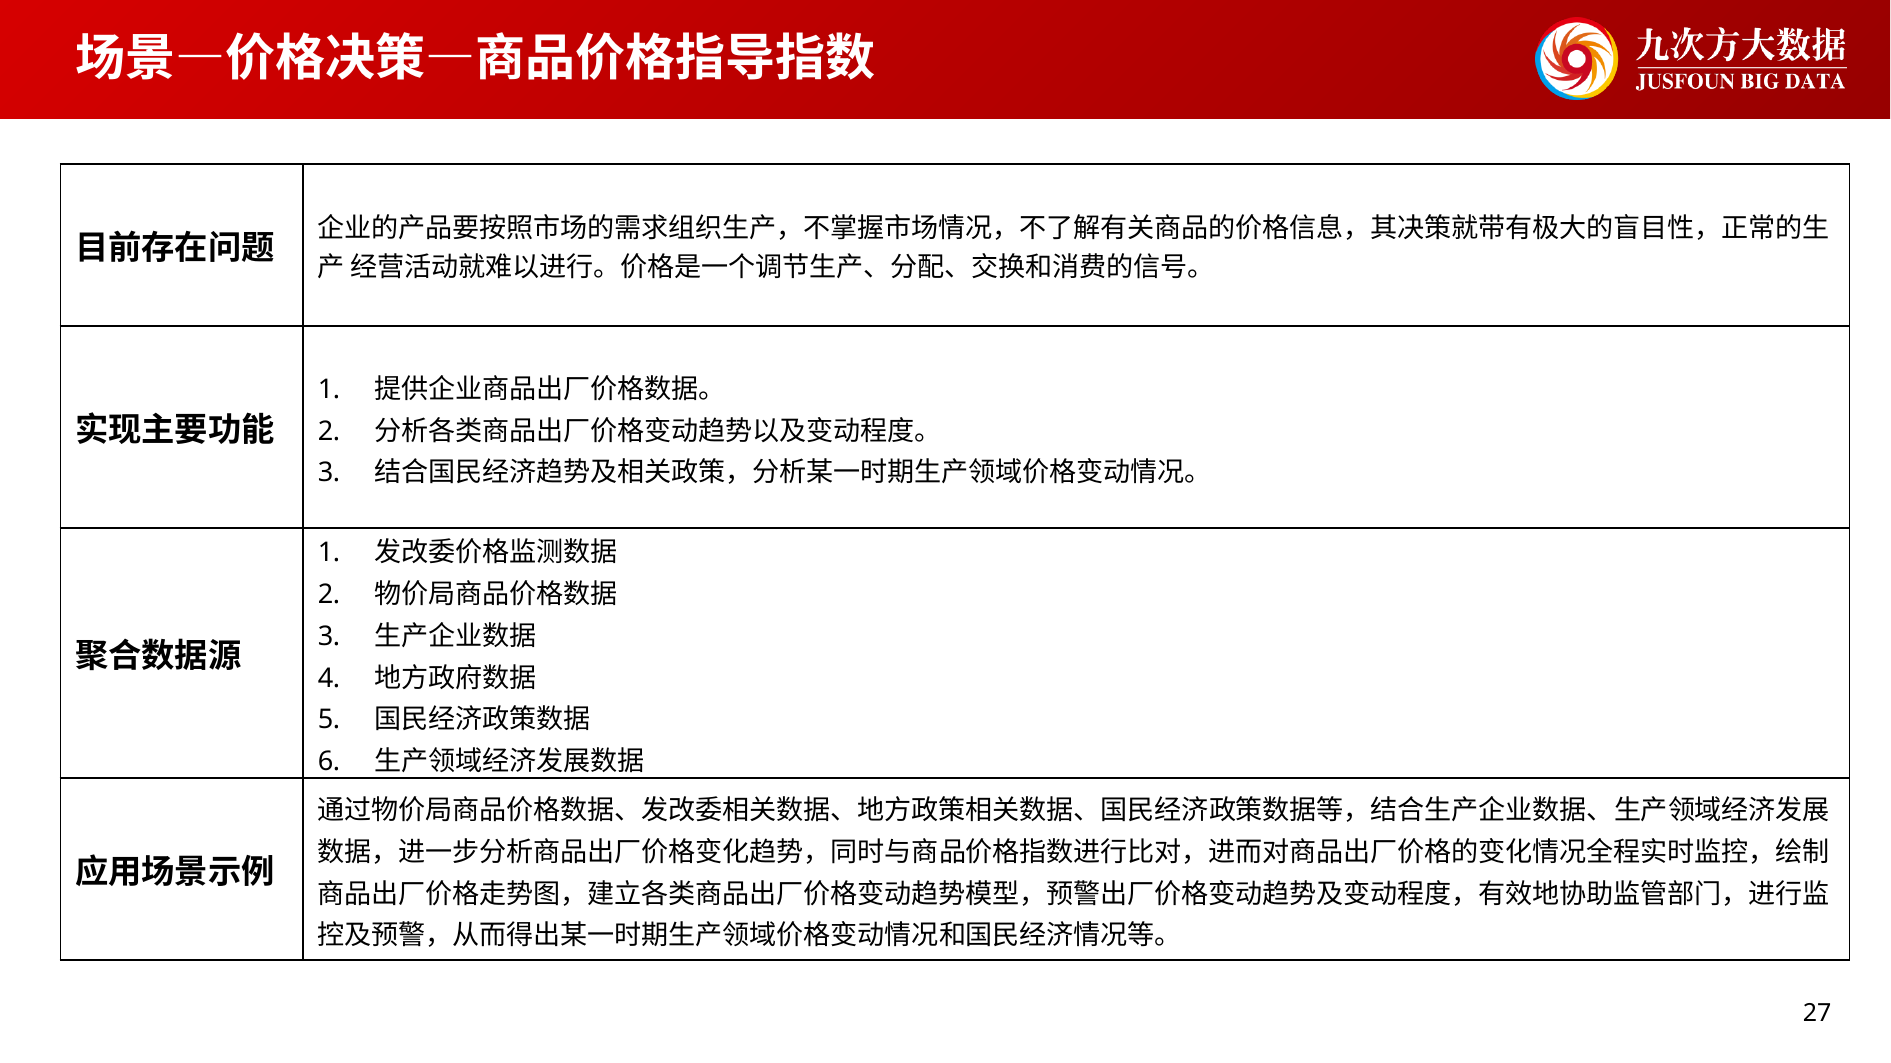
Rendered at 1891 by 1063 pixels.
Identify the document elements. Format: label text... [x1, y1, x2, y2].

table_header 目前存在问题 [61, 165, 302, 325]
slide_number 27 [1420, 989, 1847, 1046]
table_cell 发改委价格监测数据 物价局商品价格数据 生产企业数据 地方政府数据 国民经济政策数据 生产领域经济发展数据 [304, 529, 1849, 777]
table_cell 通过物价局商品价格数据、发改委相关数据、地方政策相关数据、国民经济政策数据等，结合生产企业数据、生产领域经济发展数据，进一步分析商品出厂价格变化趋势，同时与商品价格指数进行比对，进而对商品出厂价格的变化情况全程实时监控，绘制商品出厂价格走势图，建立各类商品出厂价格变动趋势模型，预警出厂价格变动趋势及变动程度，有效地协助监管部门，进行监控及预警，从而得出某一时期生产领域价格变动情况和国民经济情况等。 [304, 779, 1849, 959]
picture [1691, 17, 1847, 100]
table_cell 实现主要功能 [61, 327, 302, 527]
table_cell 提供企业商品出厂价格数据。 分析各类商品出厂价格变动趋势以及变动程度。 结合国民经济趋势及相关政策，分析某一时期生产领域价格变动情况。 [304, 327, 1849, 527]
table_cell 聚合数据源 [61, 529, 302, 777]
table_header 企业的产品要按照市场的需求组织生产，不掌握市场情况，不了解有关商品的价格信息，其决策就带有极大的盲目性，正常的生产 经营活动就难以进行。价格是一个调节生产、分配、交换和消费的信号。 [304, 165, 1849, 325]
table_cell 应用场景示例 [61, 779, 302, 959]
title 场景—价格决策—商品价格指导指数 [60, 0, 1691, 119]
